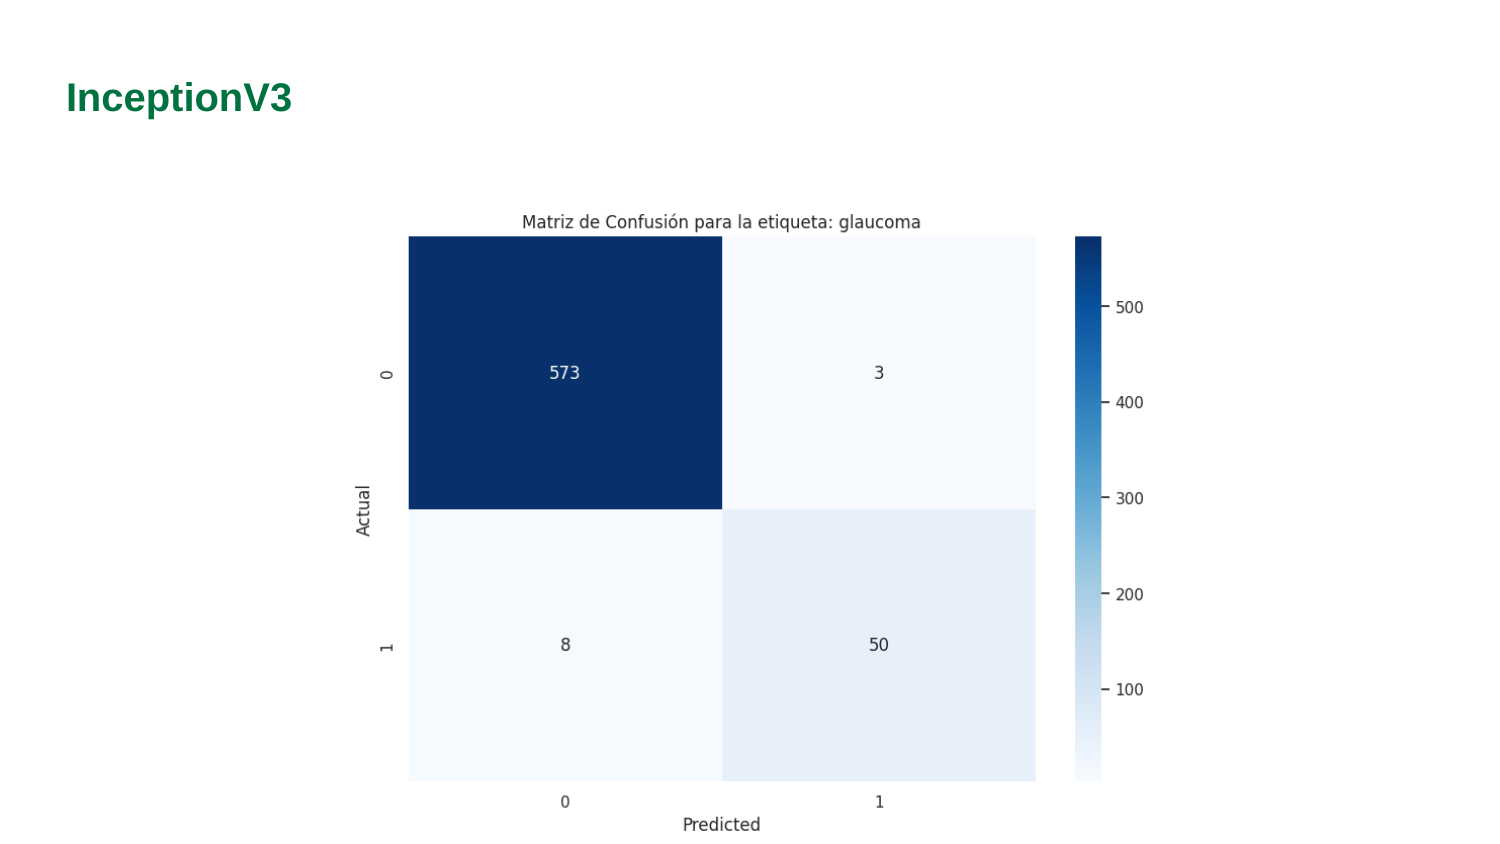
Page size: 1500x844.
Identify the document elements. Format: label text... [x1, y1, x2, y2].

title InceptionV3 [51, 60, 1449, 155]
picture [346, 204, 1154, 844]
